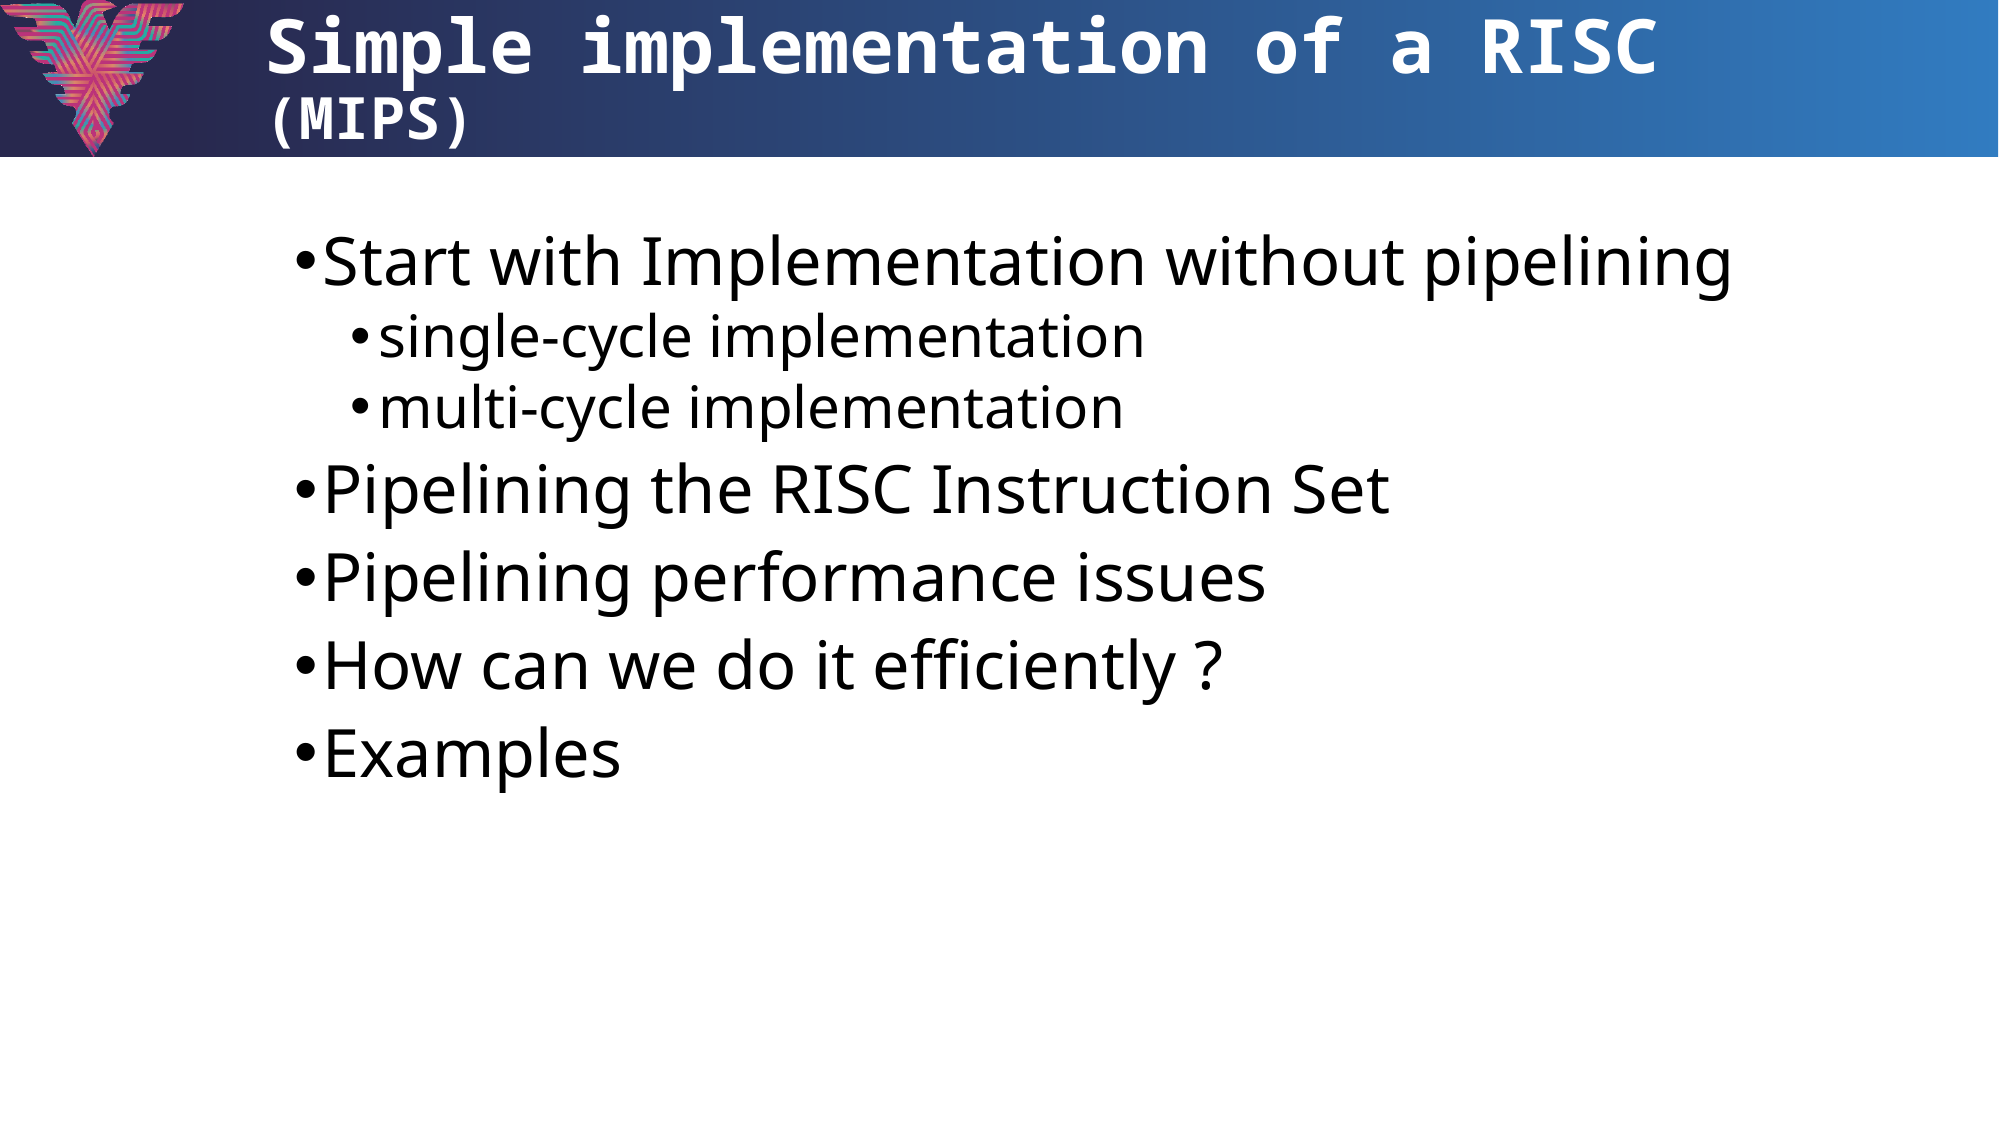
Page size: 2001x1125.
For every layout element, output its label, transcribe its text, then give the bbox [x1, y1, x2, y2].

list Start with Implementation without pipelining single-cycle implementation multi-cycle implementation Pipelining the RISC Instruction Set Pipelining performance issues How can we do it efficiently ? Examples [279, 219, 1816, 1004]
title Simple implementation of a RISC (MIPS) [249, 0, 1709, 161]
picture [0, 0, 189, 157]
